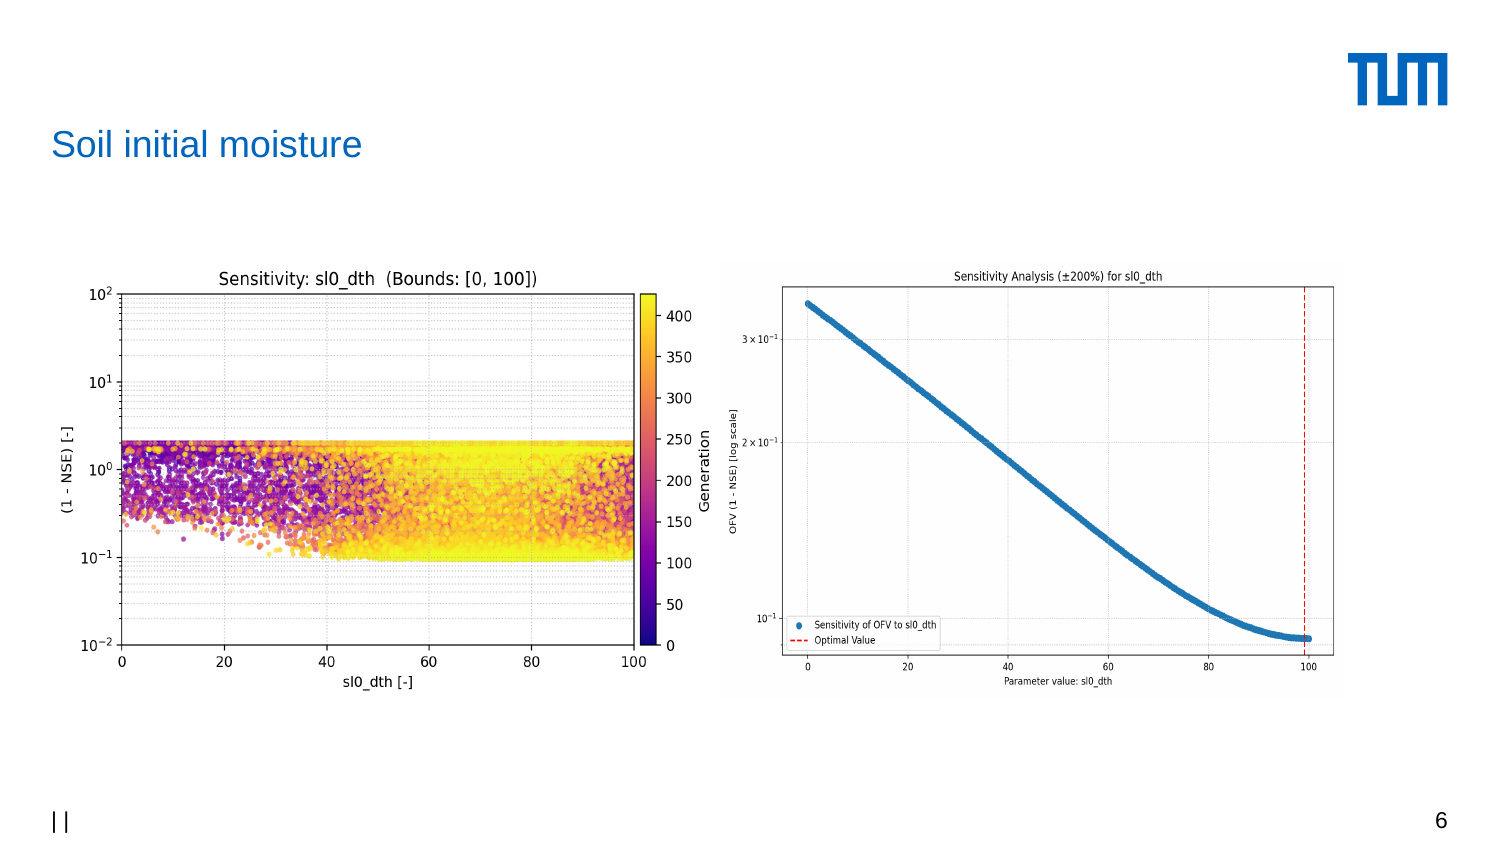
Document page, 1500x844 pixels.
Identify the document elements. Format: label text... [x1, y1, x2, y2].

list Soil initial moisture [51, 112, 1447, 165]
picture [50, 260, 1343, 701]
slide_number 6 [1112, 796, 1448, 842]
footer | | [51, 796, 1112, 842]
